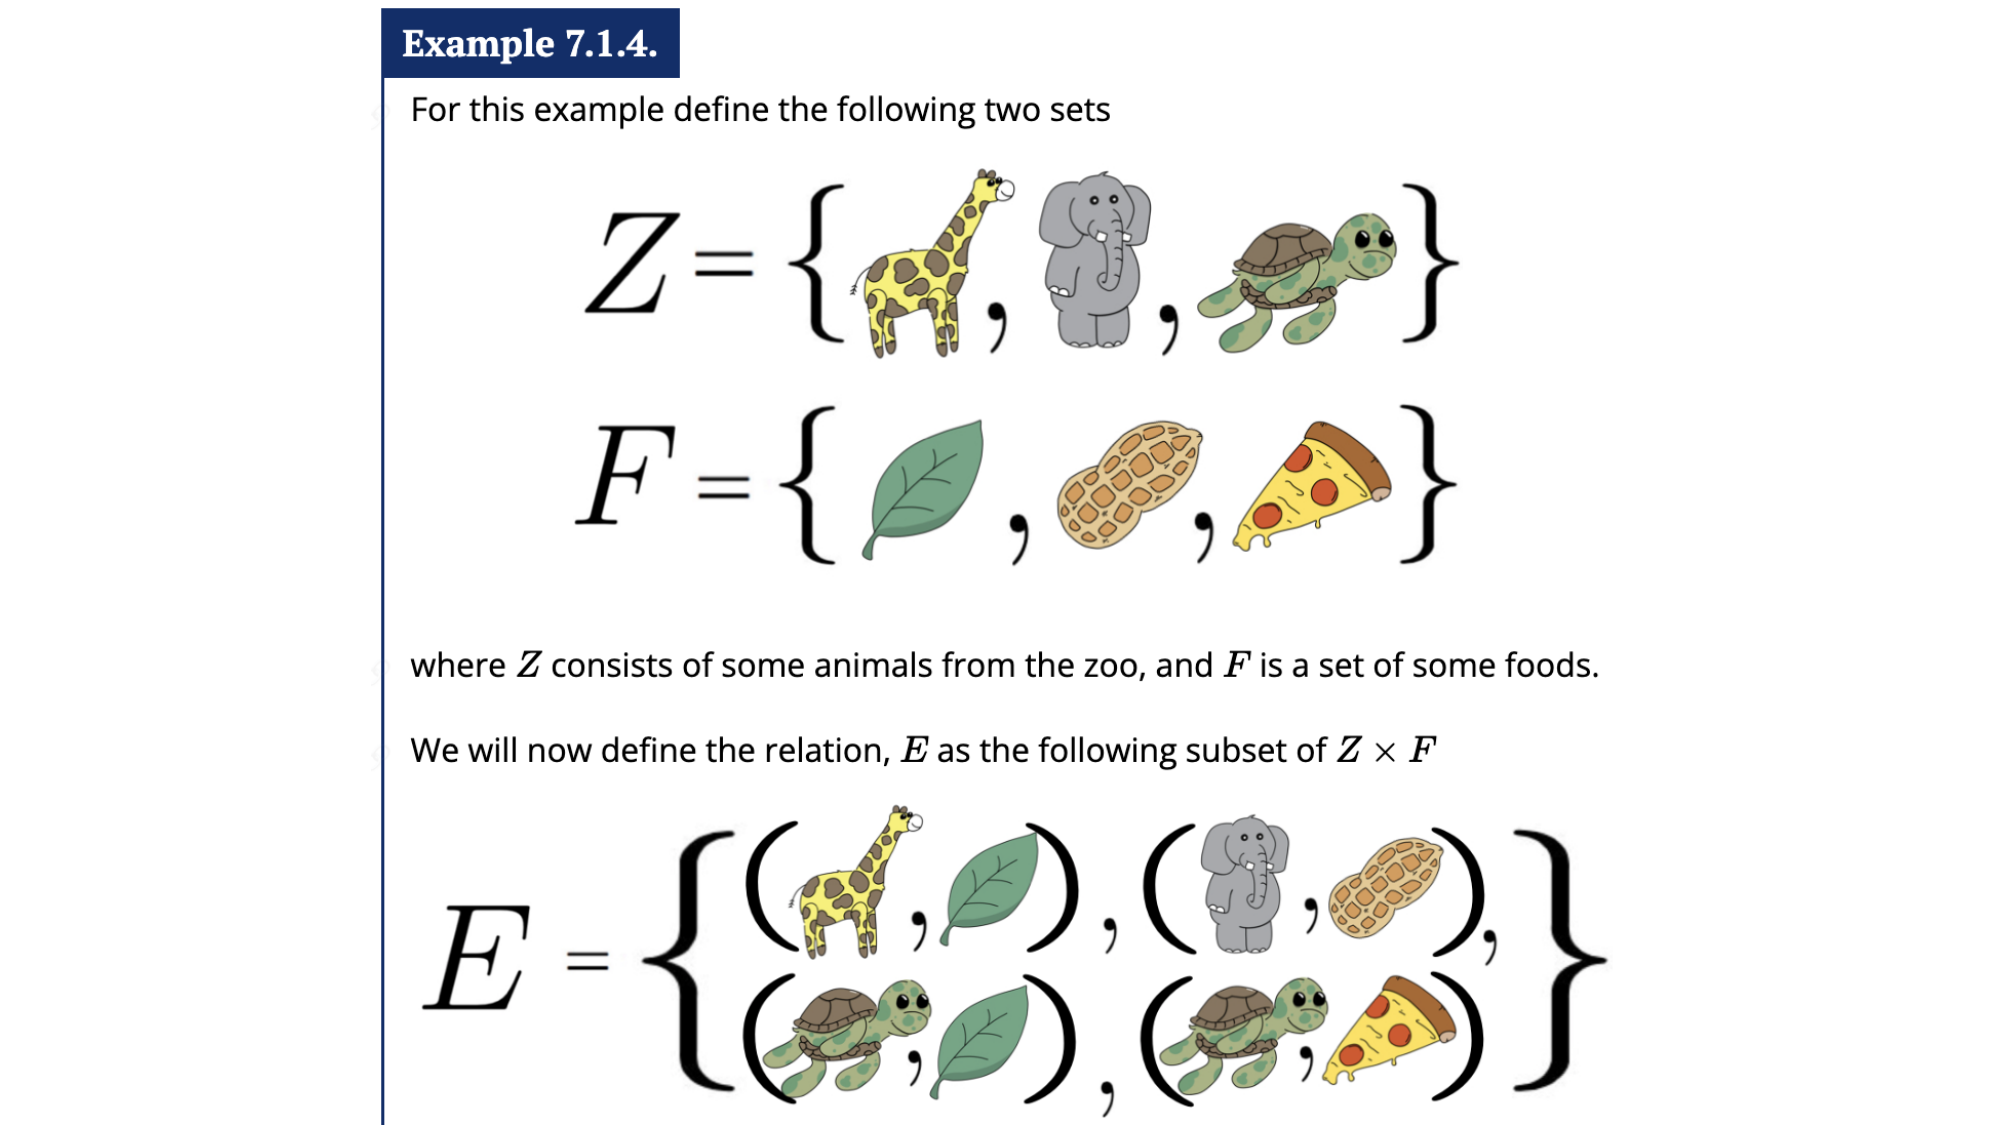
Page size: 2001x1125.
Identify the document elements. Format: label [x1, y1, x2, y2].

picture [371, 0, 1629, 1125]
